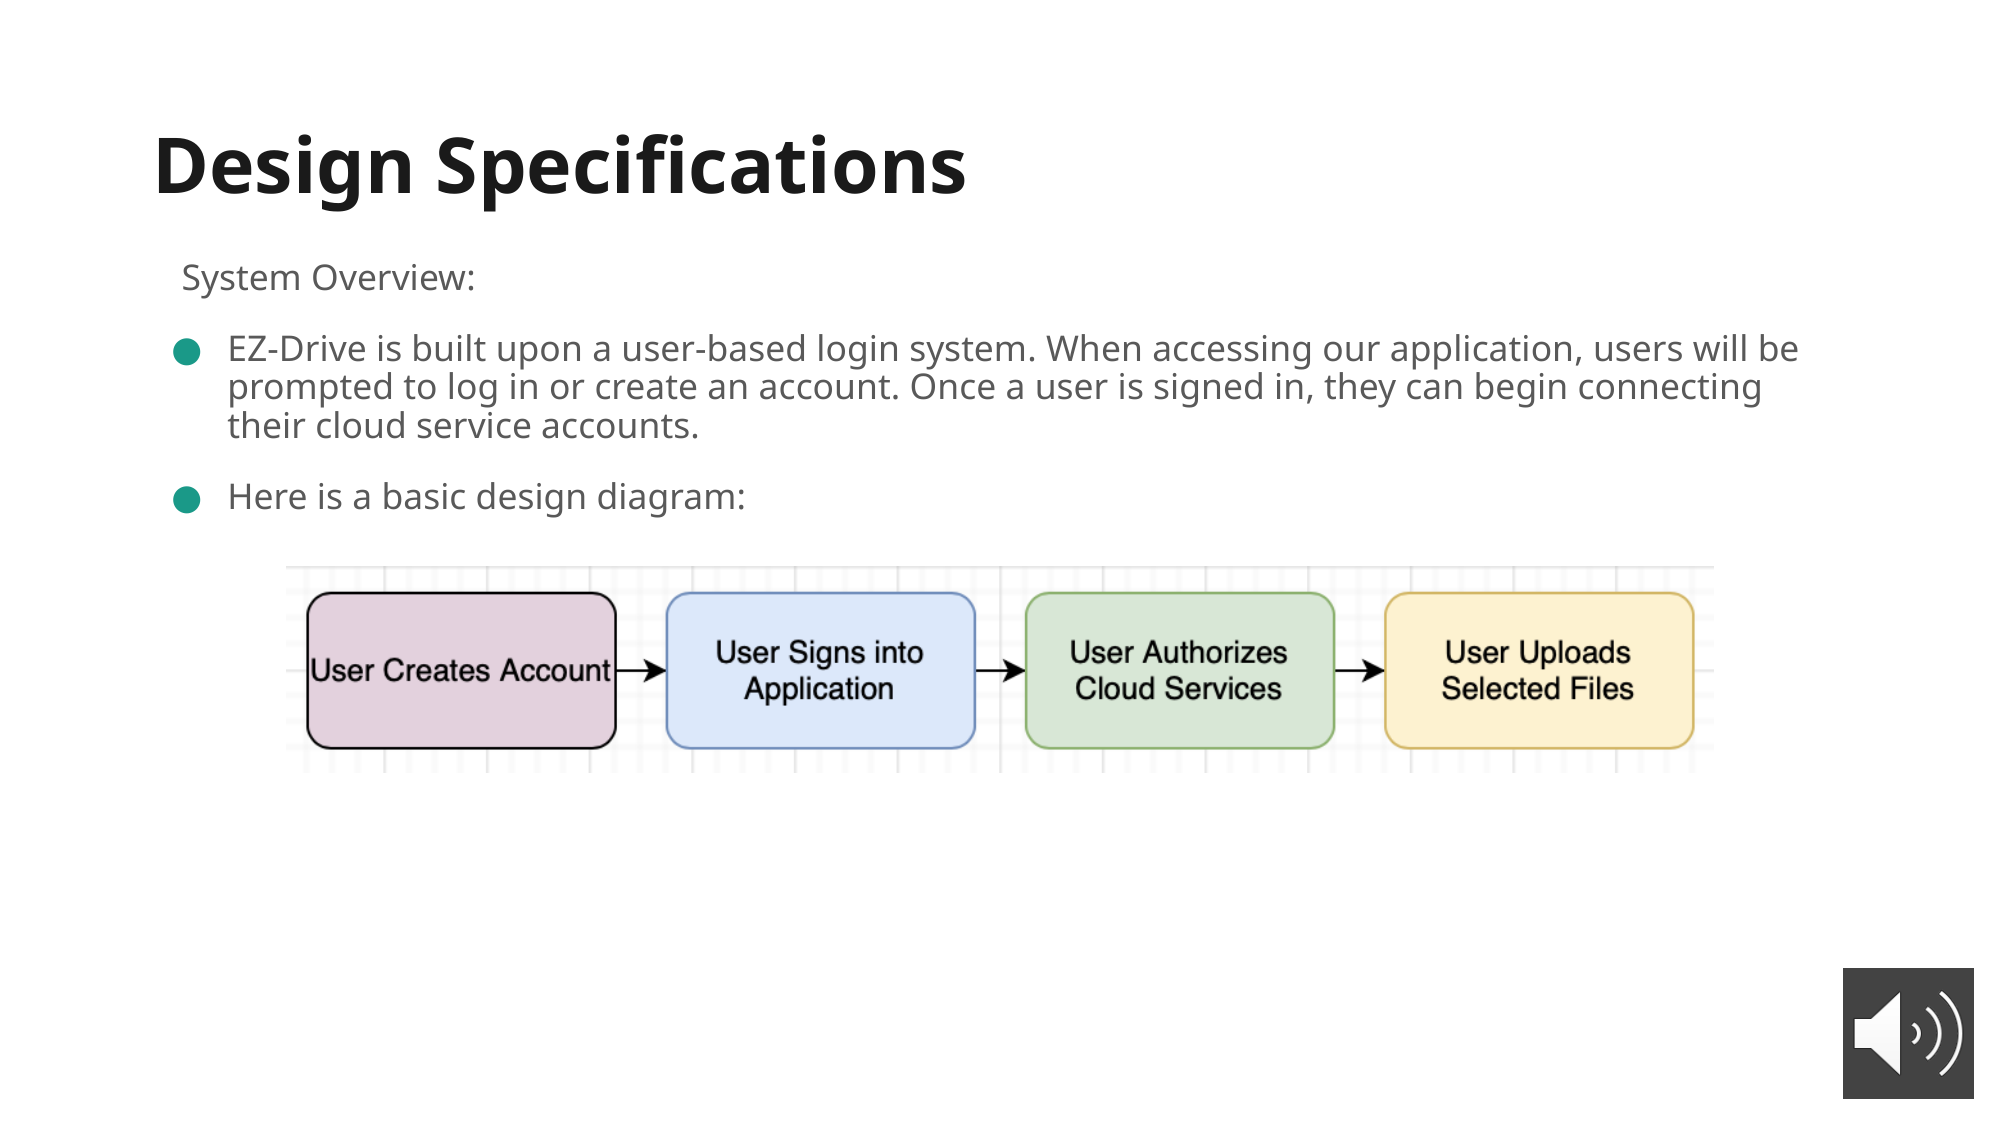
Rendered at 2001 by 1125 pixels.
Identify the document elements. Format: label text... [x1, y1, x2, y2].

picture [1841, 966, 1976, 1101]
picture [285, 566, 1715, 773]
title Design Specifications [137, 59, 1863, 251]
list System Overview: EZ-Drive is built upon a user-based login system. When accessing our application, users will be prompted to log in or create an account. Once a user is signed in, they can begin connecting their cloud service accounts. Here is a basic design diagram: [137, 251, 1863, 966]
